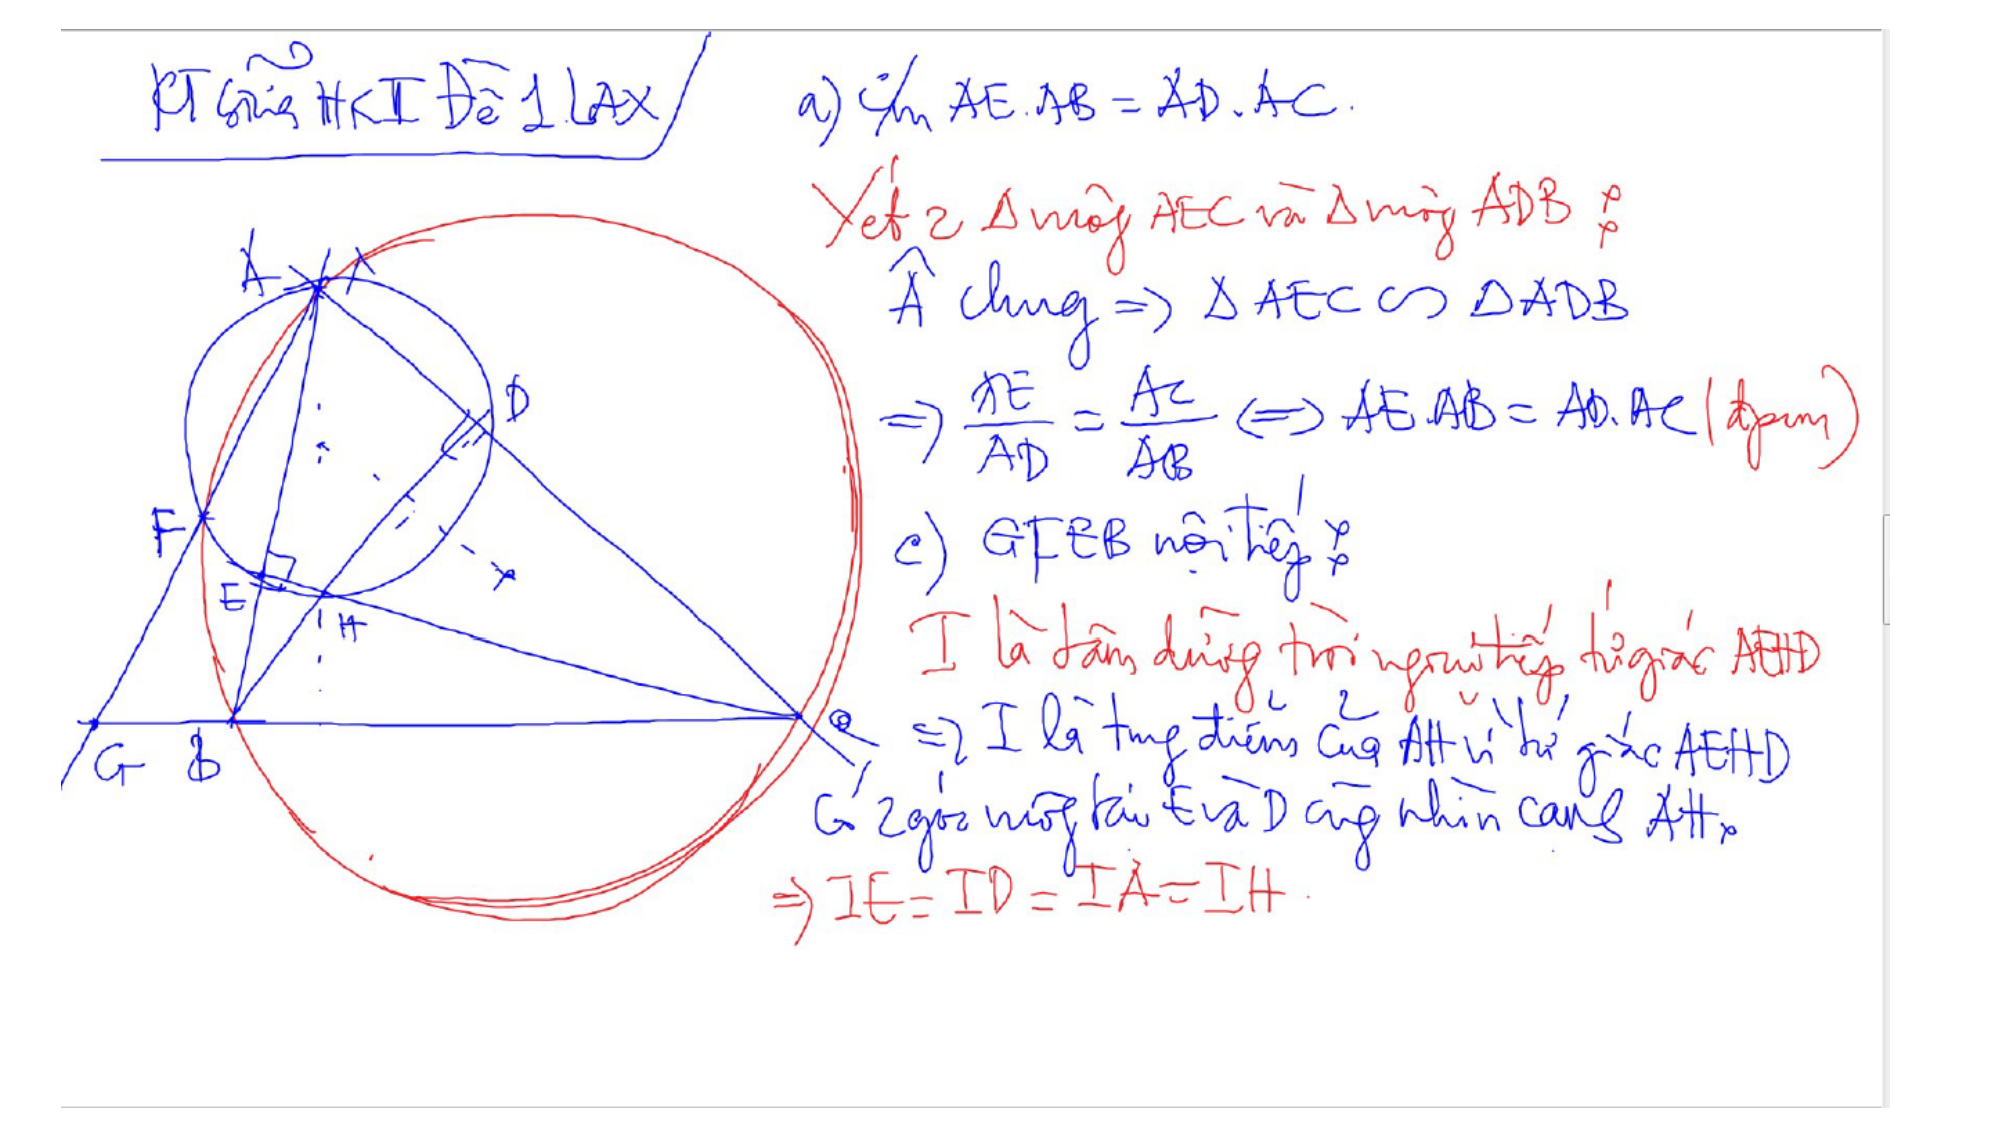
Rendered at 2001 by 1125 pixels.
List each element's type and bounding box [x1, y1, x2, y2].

picture [61, 29, 1890, 1108]
